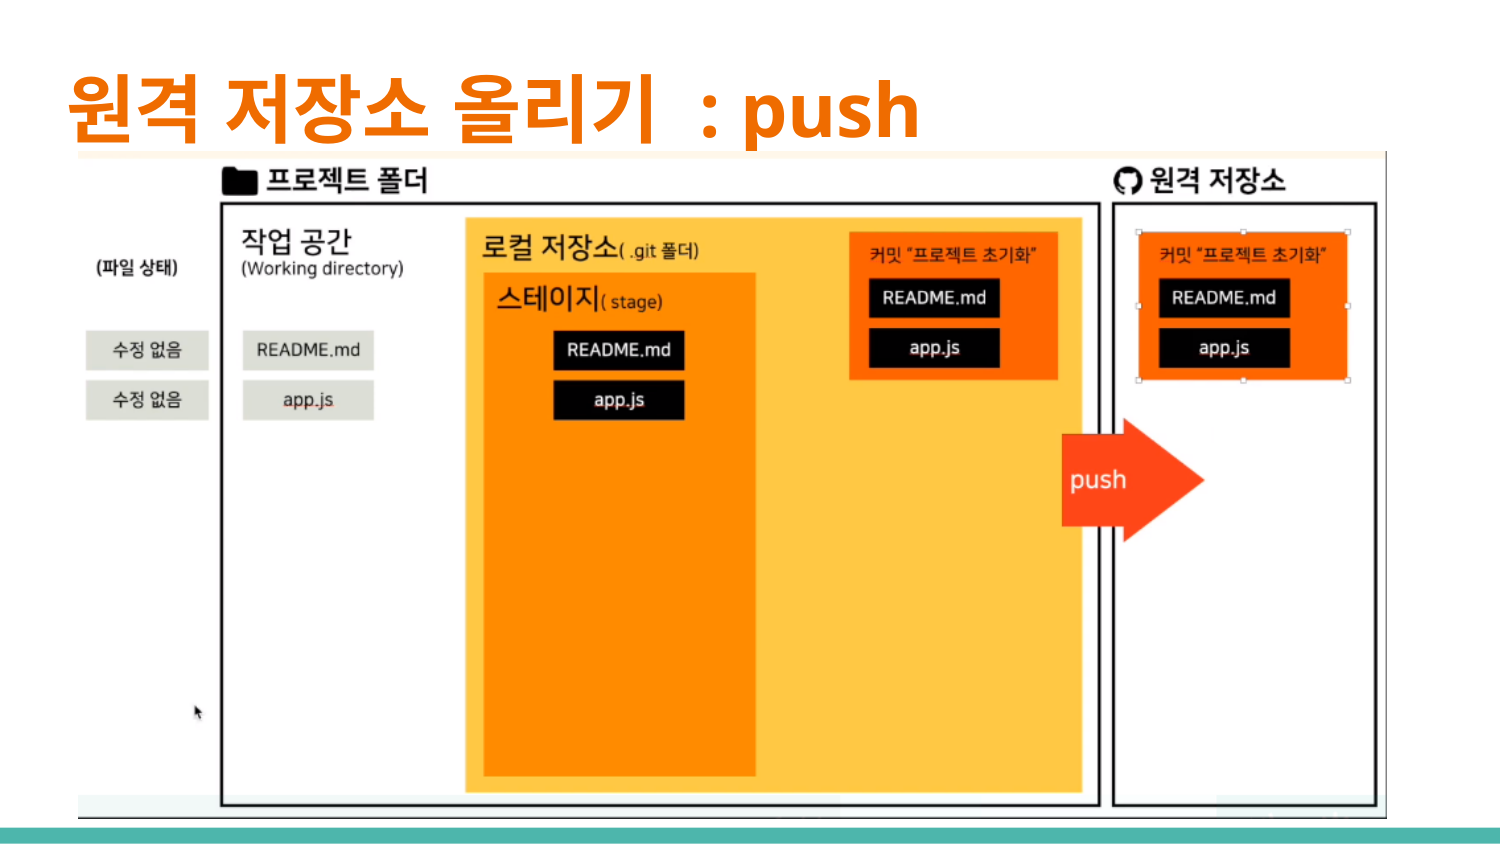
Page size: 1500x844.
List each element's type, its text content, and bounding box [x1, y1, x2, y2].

title 원격 저장소 올리기 : push [51, 48, 1449, 164]
picture [77, 151, 1387, 819]
